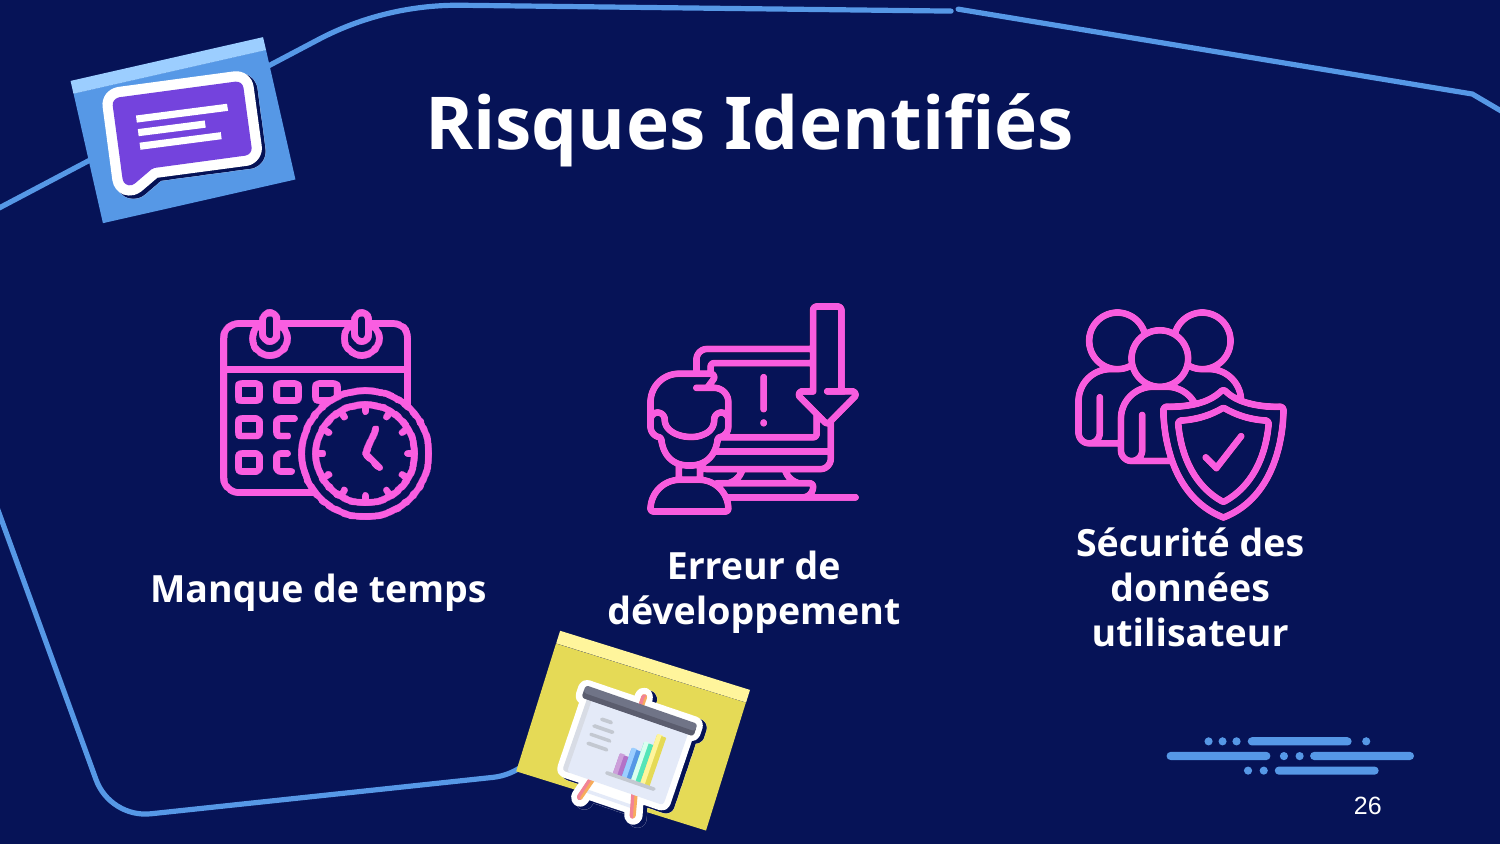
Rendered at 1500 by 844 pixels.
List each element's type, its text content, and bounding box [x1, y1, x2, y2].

picture [647, 303, 860, 515]
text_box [83, 55, 283, 205]
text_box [515, 630, 751, 831]
picture [1075, 308, 1288, 521]
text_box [549, 674, 702, 829]
title Risques Identifiés [288, 72, 1382, 167]
title Erreur de développement [562, 543, 946, 631]
title Manque de temps [126, 543, 511, 631]
title Sécurité des données utilisateur [998, 543, 1382, 631]
picture [220, 308, 432, 521]
slide_number 26 [1059, 782, 1397, 828]
